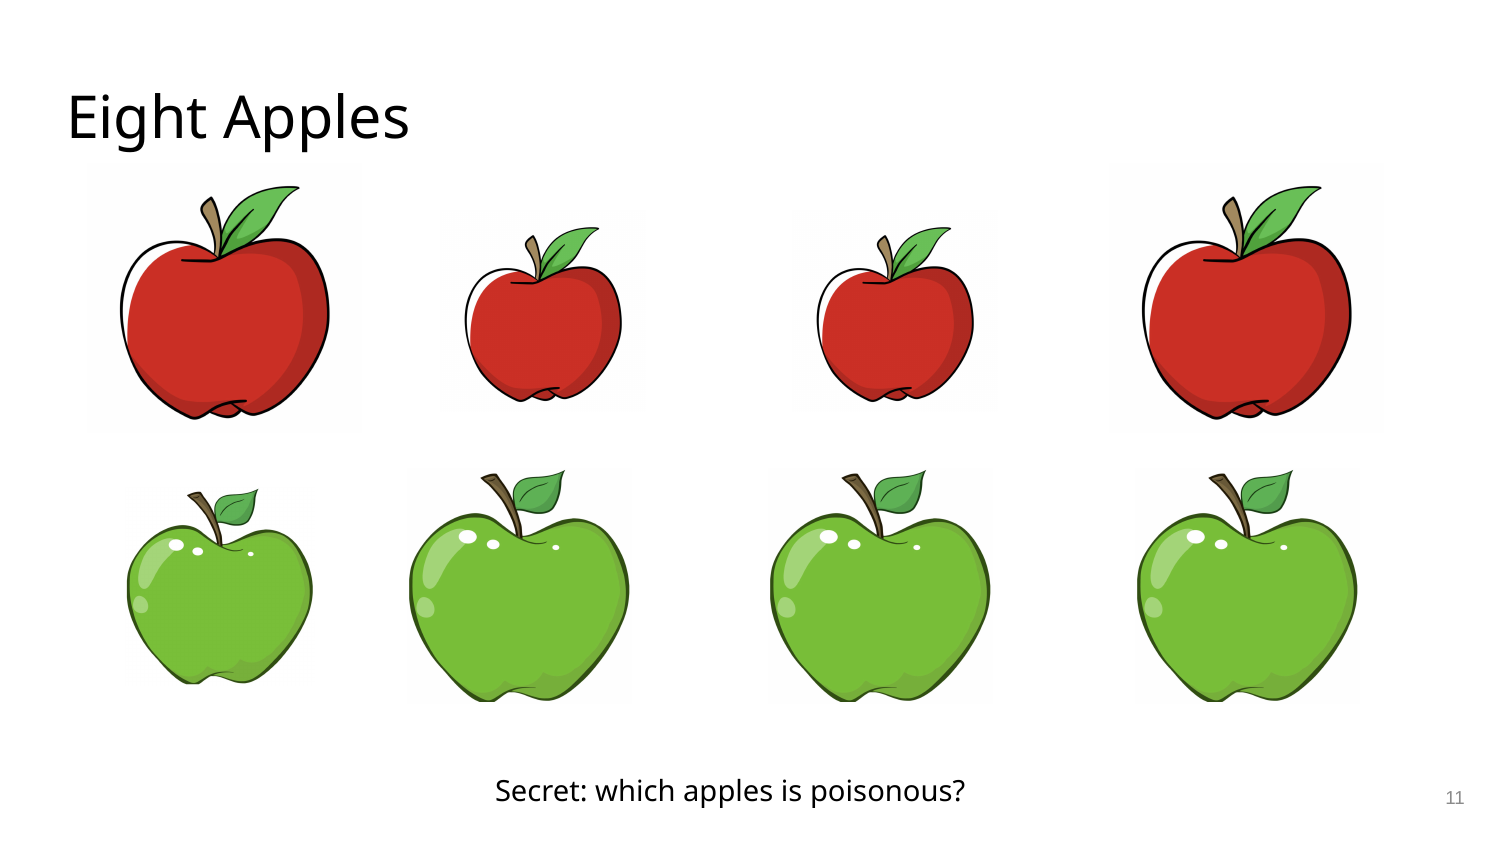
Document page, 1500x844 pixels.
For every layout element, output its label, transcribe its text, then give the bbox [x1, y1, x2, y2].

picture [86, 163, 362, 433]
picture [768, 468, 993, 704]
picture [125, 487, 315, 686]
picture [1135, 468, 1360, 704]
title Eight Apples [51, 72, 1449, 167]
slide_number 11 [1389, 764, 1480, 830]
picture [440, 210, 646, 412]
text_box Secret: which apples is poisonous? [480, 764, 993, 815]
picture [407, 468, 632, 704]
picture [792, 210, 998, 412]
picture [1109, 163, 1384, 433]
